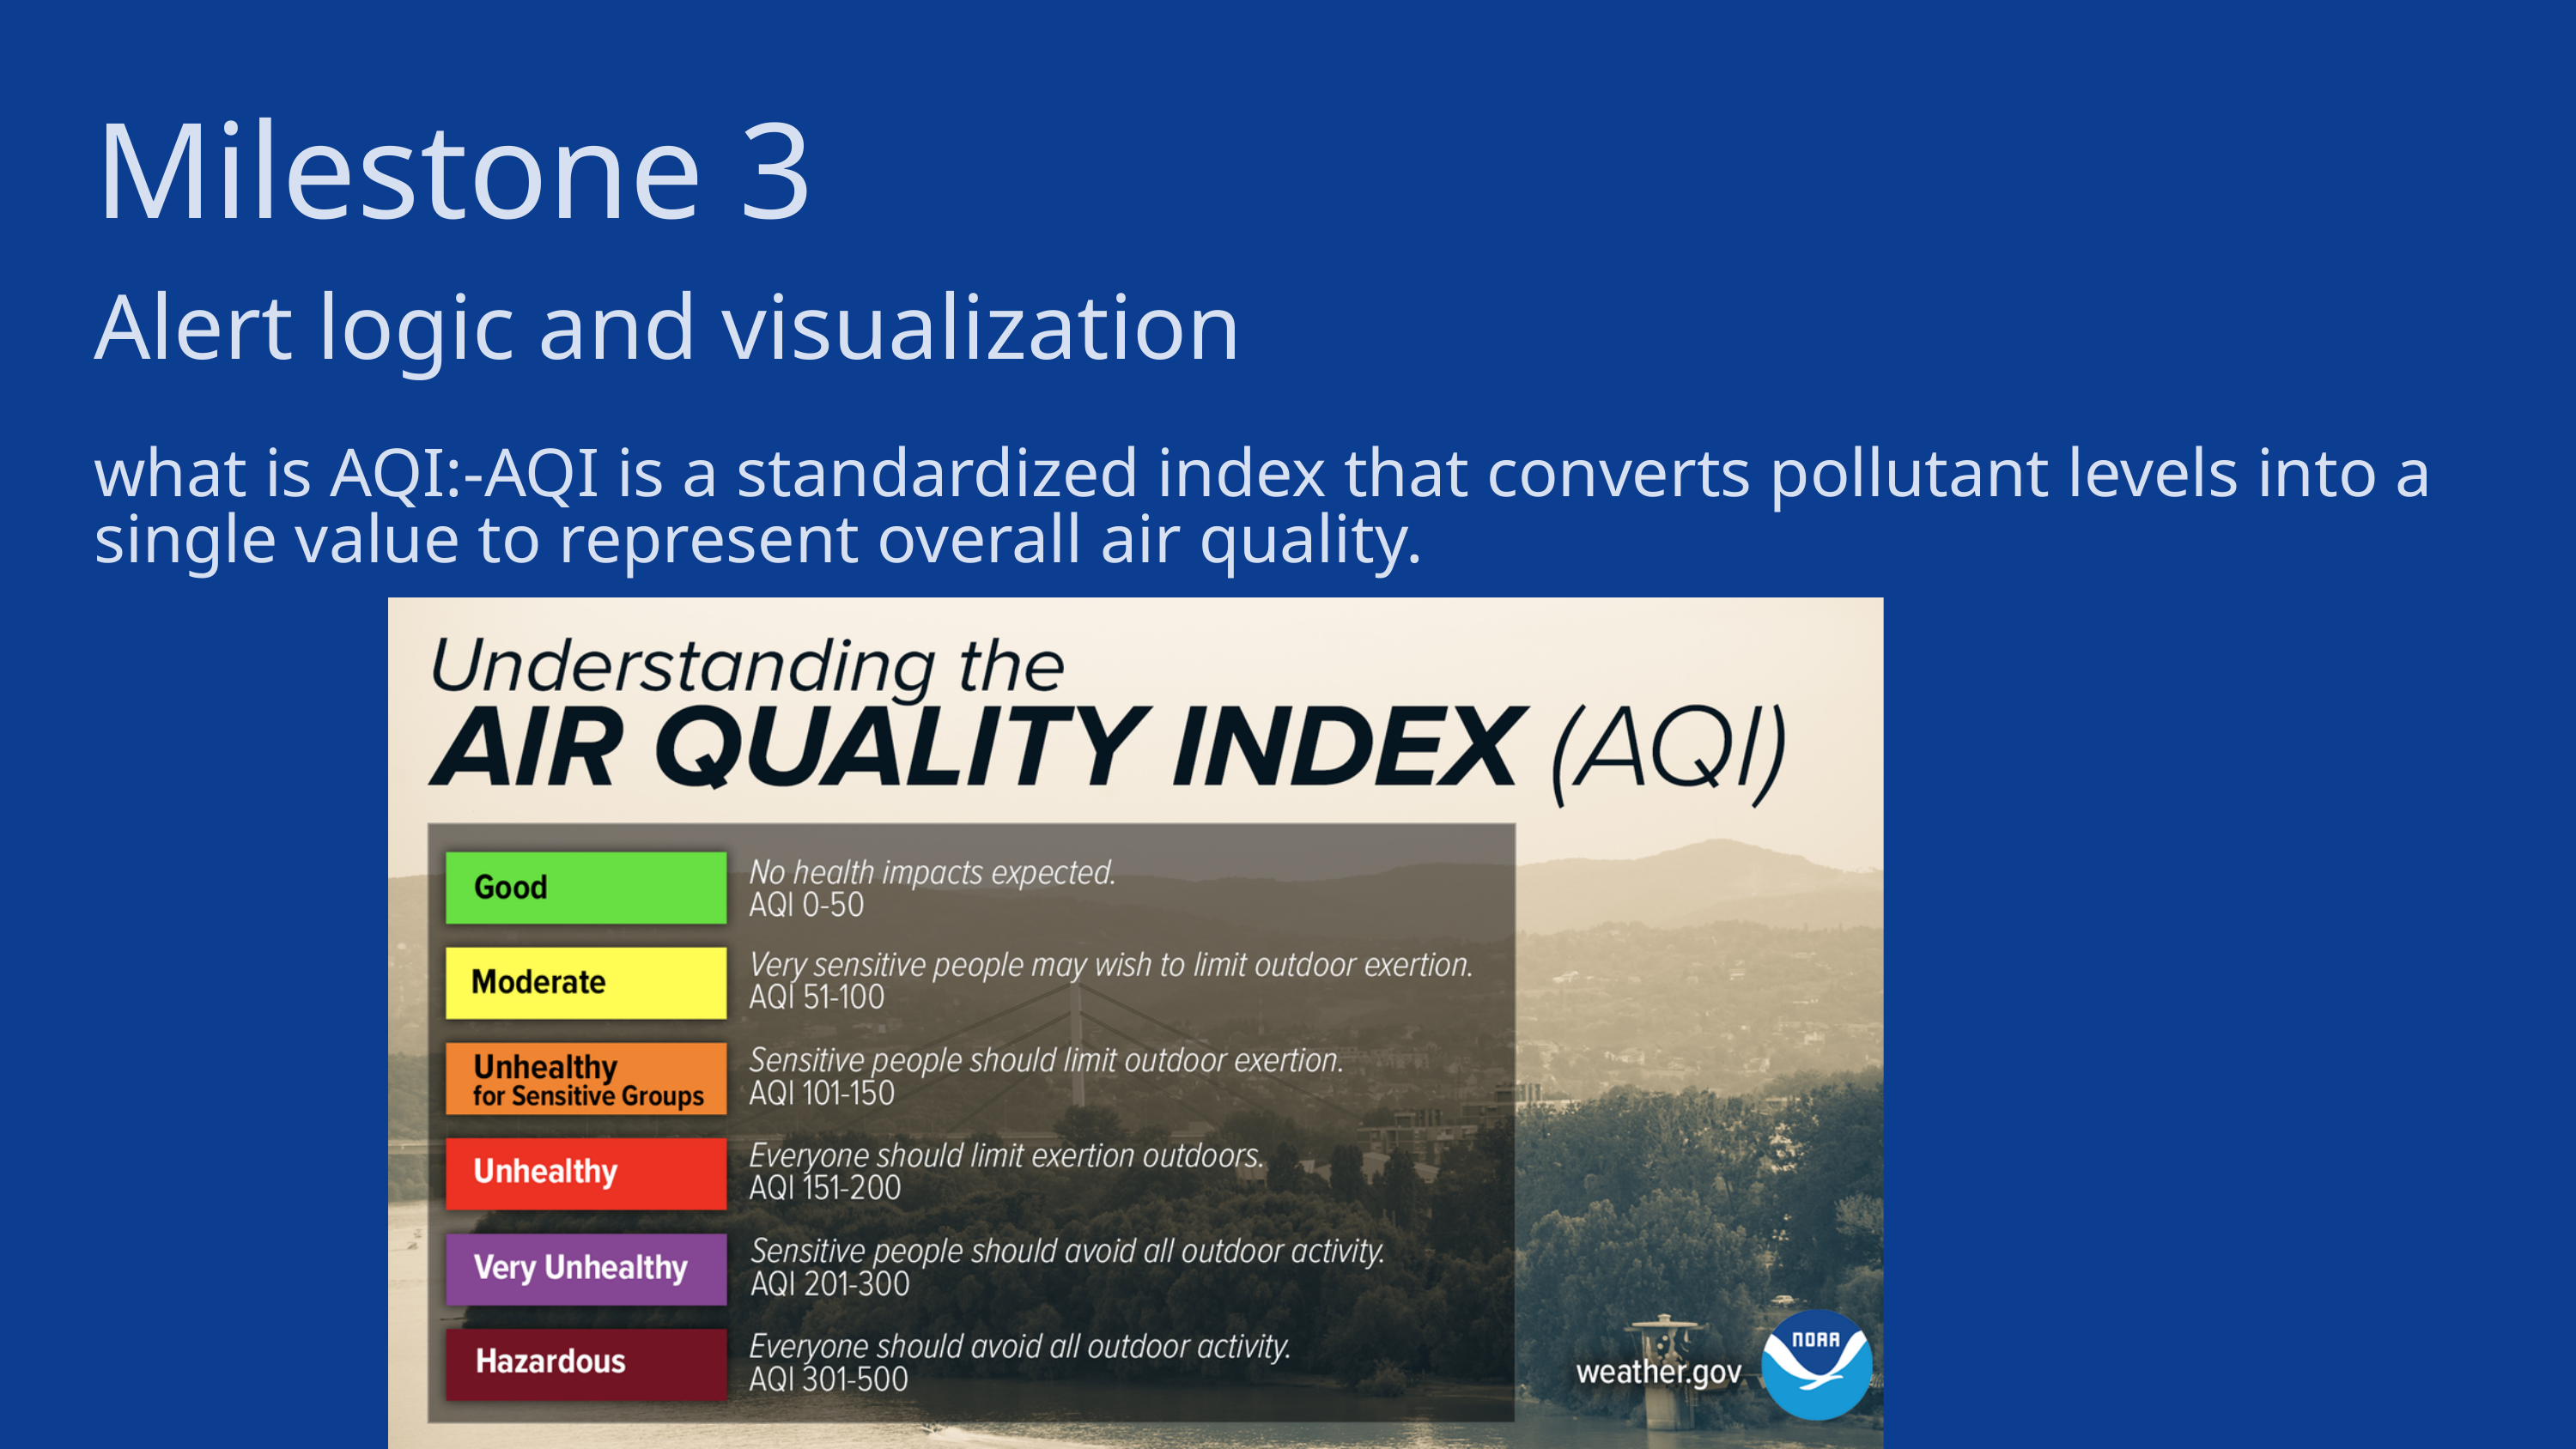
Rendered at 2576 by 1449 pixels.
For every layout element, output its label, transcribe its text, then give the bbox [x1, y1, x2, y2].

text_box [388, 724, 1884, 1449]
text_box Milestone 3 Alert logic and visualization what is AQI:-AQI is a standardized index that converts pollutant levels into a single value to represent overall air quality. [94, 112, 2488, 724]
